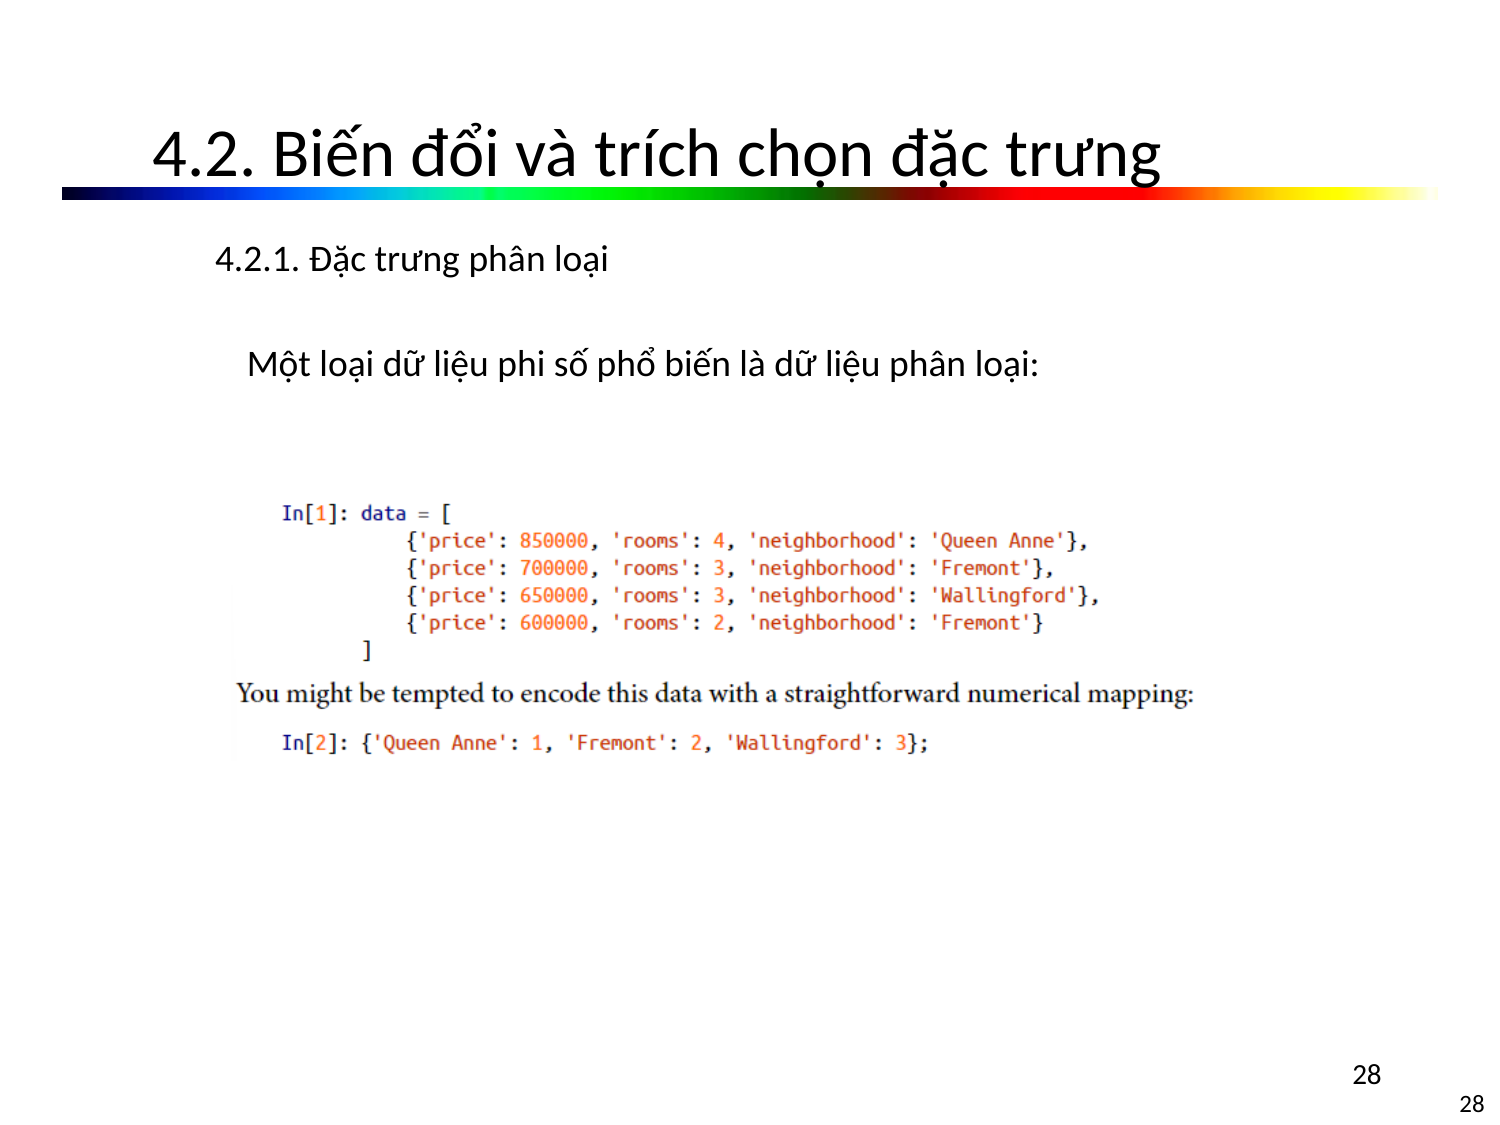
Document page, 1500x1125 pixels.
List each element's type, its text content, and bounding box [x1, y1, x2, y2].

picture [62, 187, 355, 200]
text_box 4.2.1. Đặc trưng phân loại [49, 226, 800, 287]
text_box 4.2. Biến đổi và trích chọn đặc trưng [137, 99, 1263, 198]
text_box ‹#› [1059, 1042, 1397, 1103]
picture [231, 485, 1234, 761]
picture [382, 187, 1438, 200]
text_box Một loại dữ liệu phi số phổ biến là dữ liệu phân loại: [231, 331, 1213, 392]
text_box ‹#› [1187, 1049, 1500, 1125]
